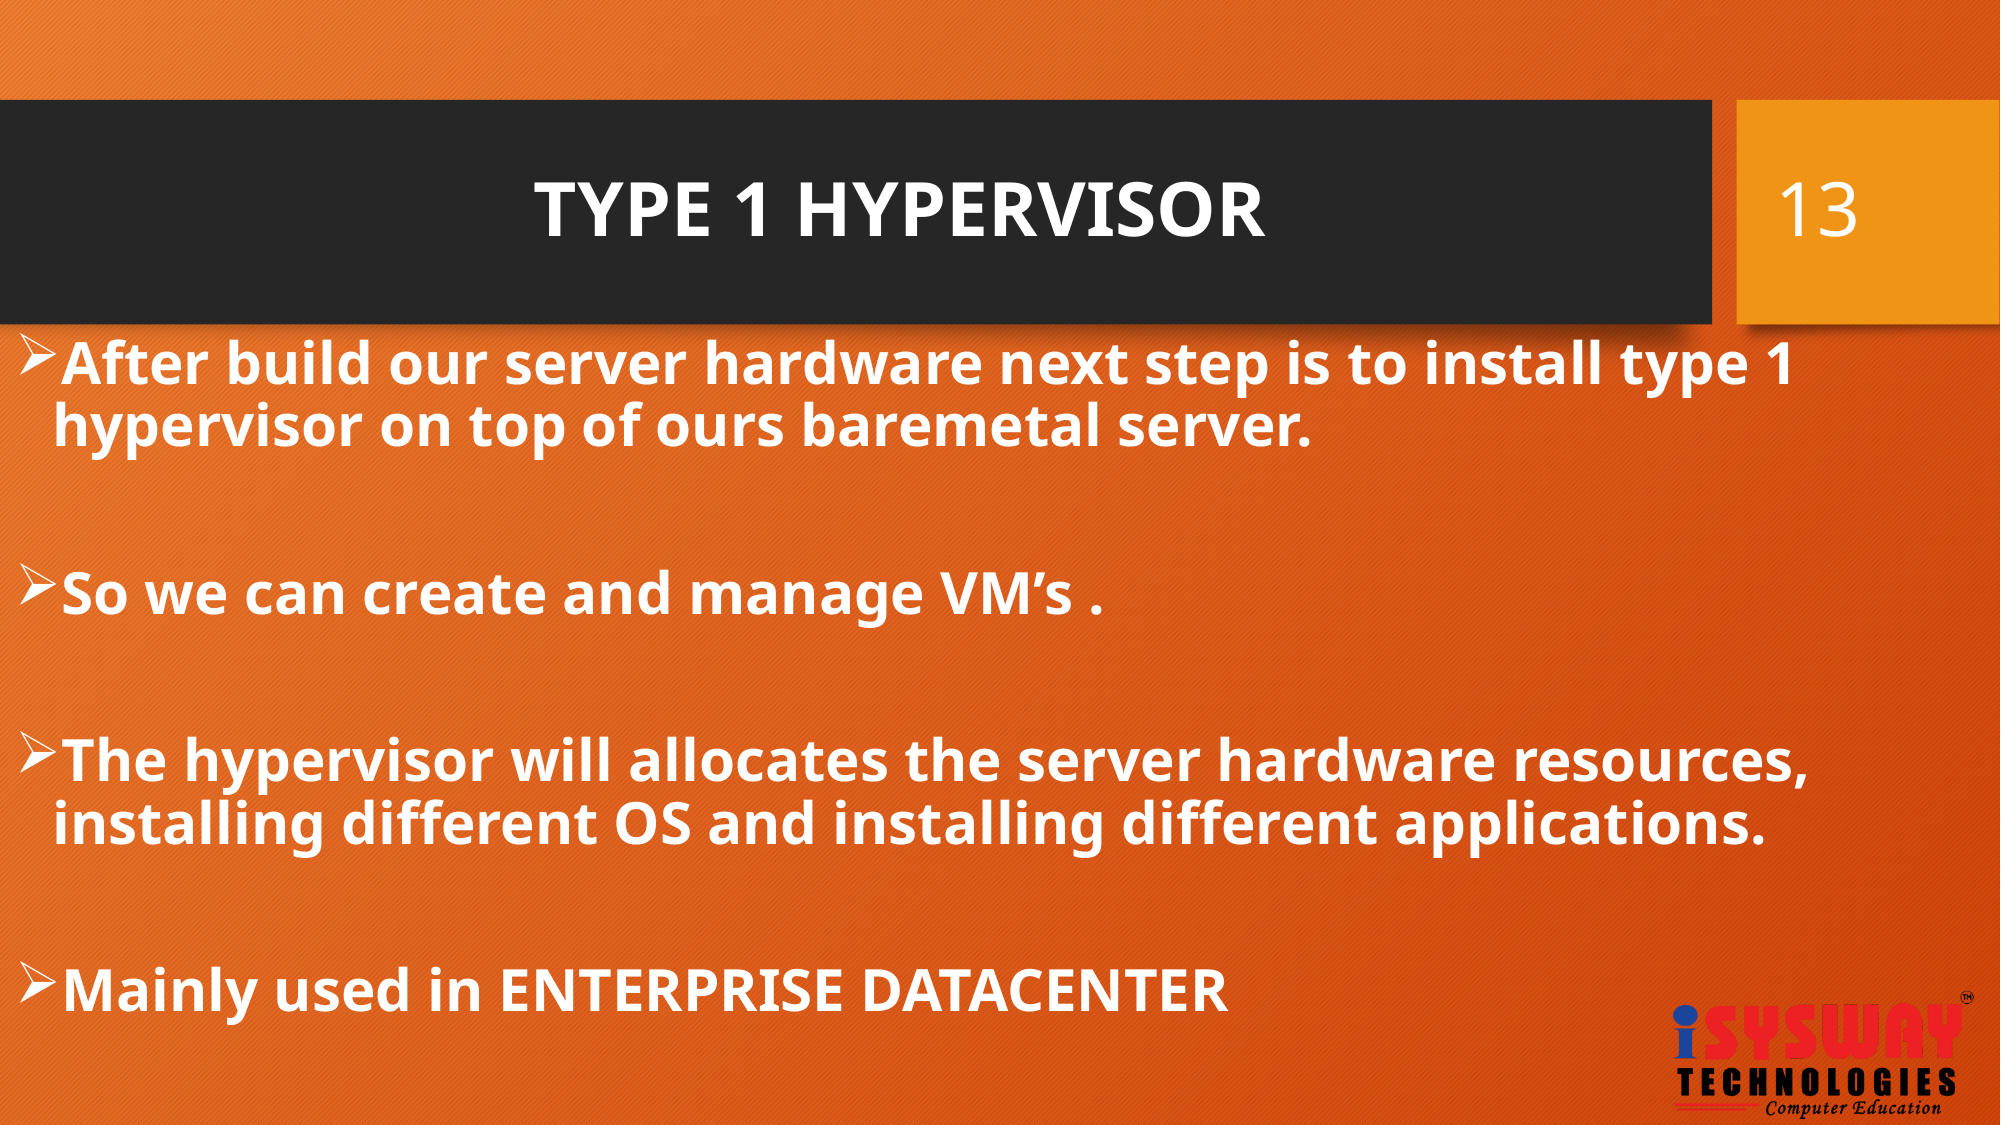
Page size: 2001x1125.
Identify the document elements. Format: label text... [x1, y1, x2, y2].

title TYPE 1 HYPERVISOR [111, 123, 1689, 301]
list After build our server hardware next step is to install type 1 hypervisor on top of ours baremetal server. So we can create and manage VM’s . The hypervisor will allocates the server hardware resources, installing different OS and installing different applications. Mainly used in ENTERPRISE DATACENTER [0, 326, 2000, 1125]
slide_number 13 [1760, 123, 1950, 303]
picture [1647, 948, 2000, 1125]
